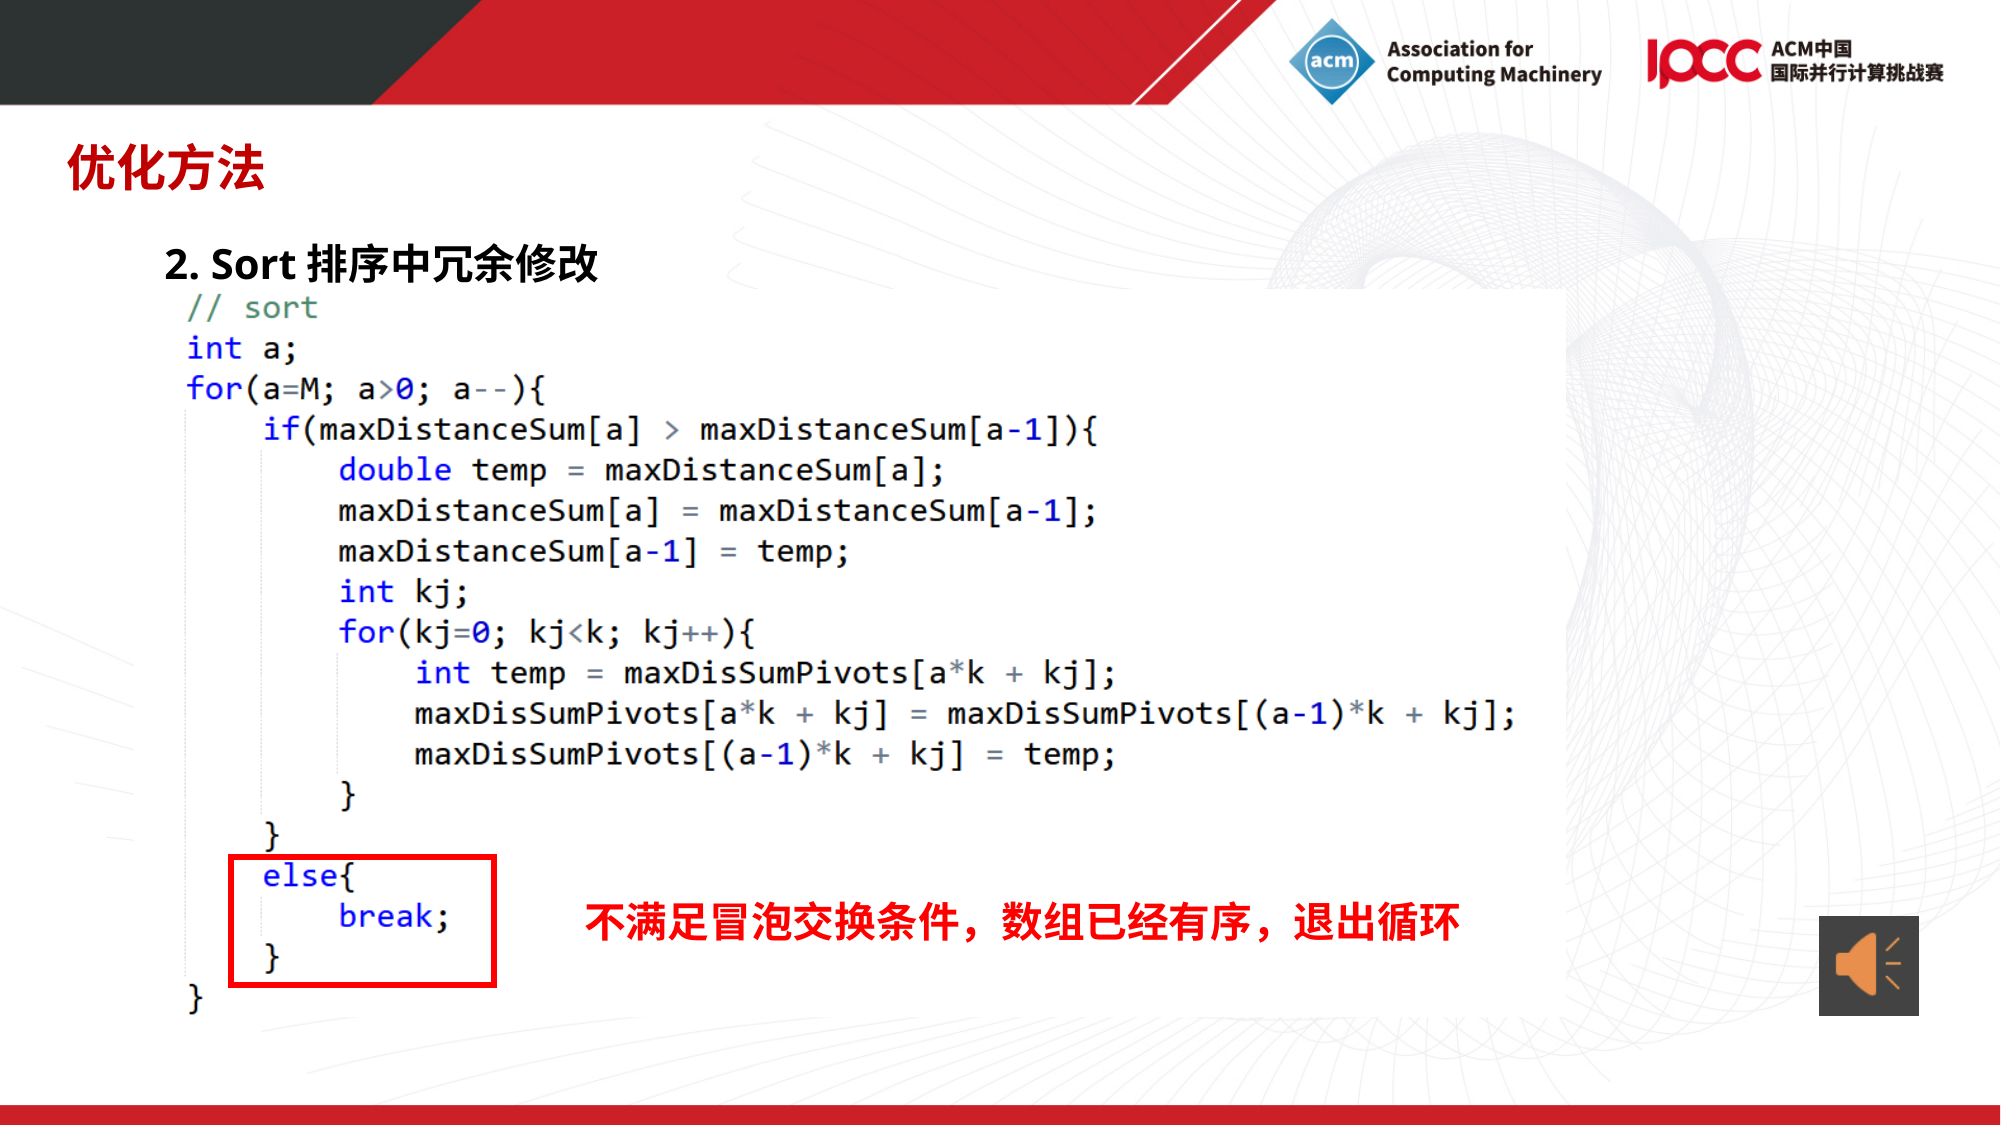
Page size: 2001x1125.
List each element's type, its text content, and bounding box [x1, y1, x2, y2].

picture [0, 0, 2001, 1125]
text_box 优化方法 [52, 128, 892, 204]
text_box 2. Sort排序中冗余修改 [149, 230, 832, 289]
